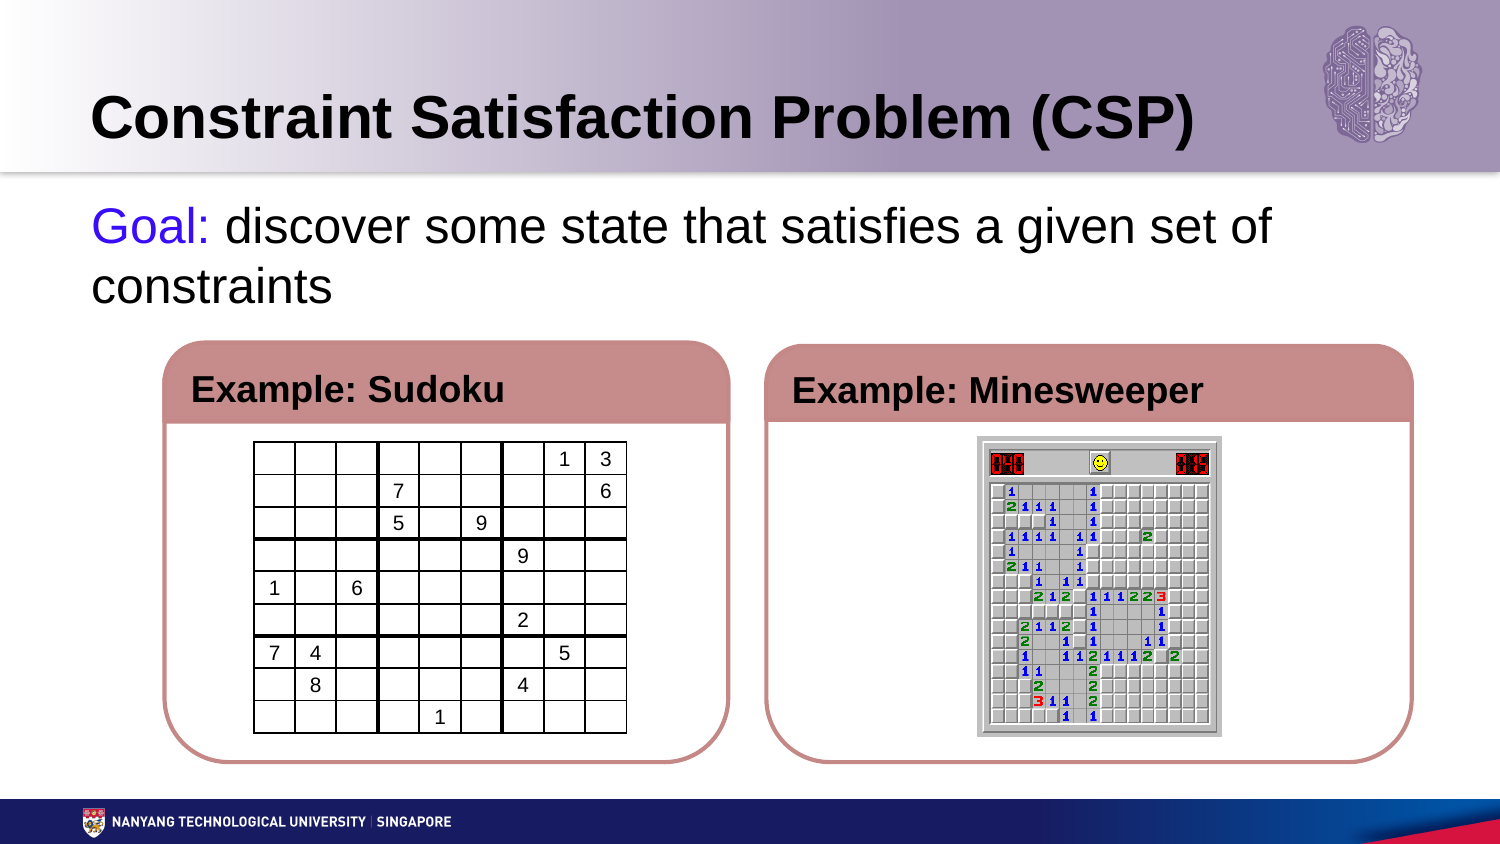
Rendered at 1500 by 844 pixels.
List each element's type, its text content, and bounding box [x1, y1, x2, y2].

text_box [164, 342, 729, 763]
picture [977, 436, 1222, 738]
picture [0, 799, 1500, 844]
title Constraint Satisfaction Problem (CSP) [75, 69, 1425, 159]
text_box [766, 345, 1412, 763]
list Goal: discover some state that satisfies a given set of constraints [76, 186, 1294, 676]
